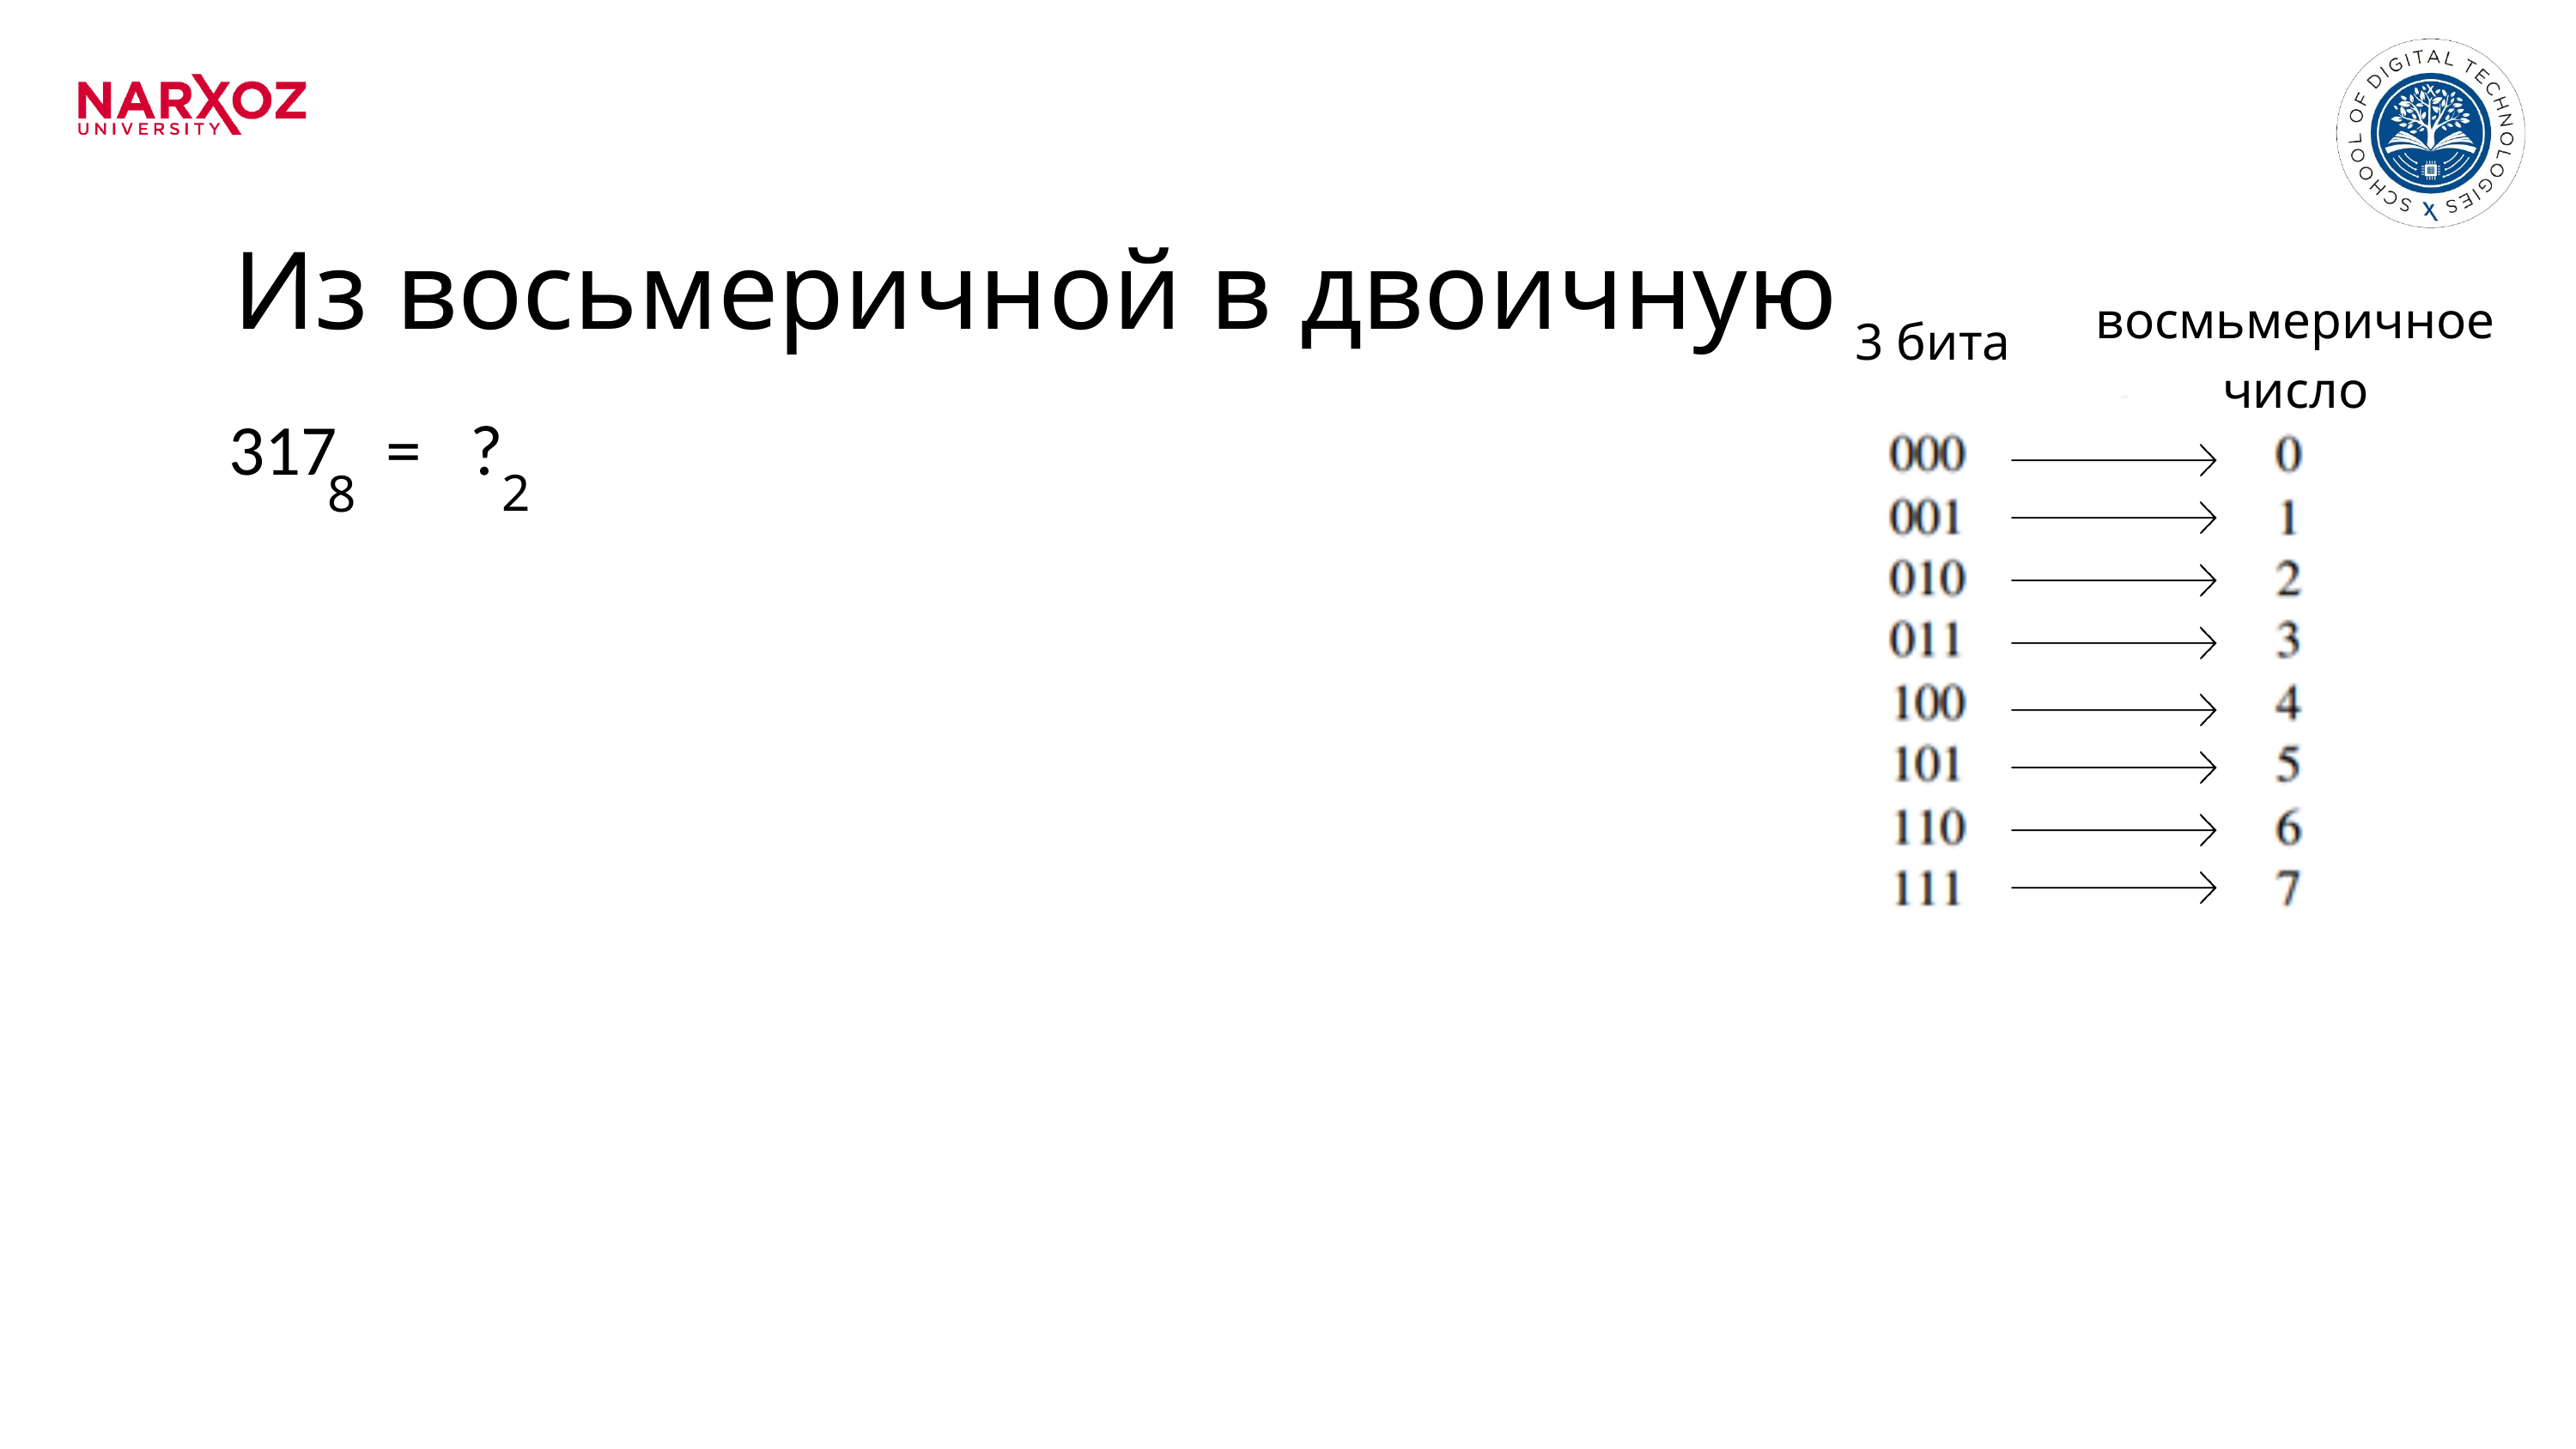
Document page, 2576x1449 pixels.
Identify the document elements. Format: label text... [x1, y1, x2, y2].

picture [41, 37, 343, 173]
text_box Из восьмеричной в двоичную [233, 221, 2427, 351]
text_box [1843, 288, 2527, 949]
text_box 2 [466, 451, 566, 522]
text_box 8 [293, 452, 392, 523]
picture [2335, 38, 2527, 229]
text_box 317 = ? [216, 397, 516, 497]
